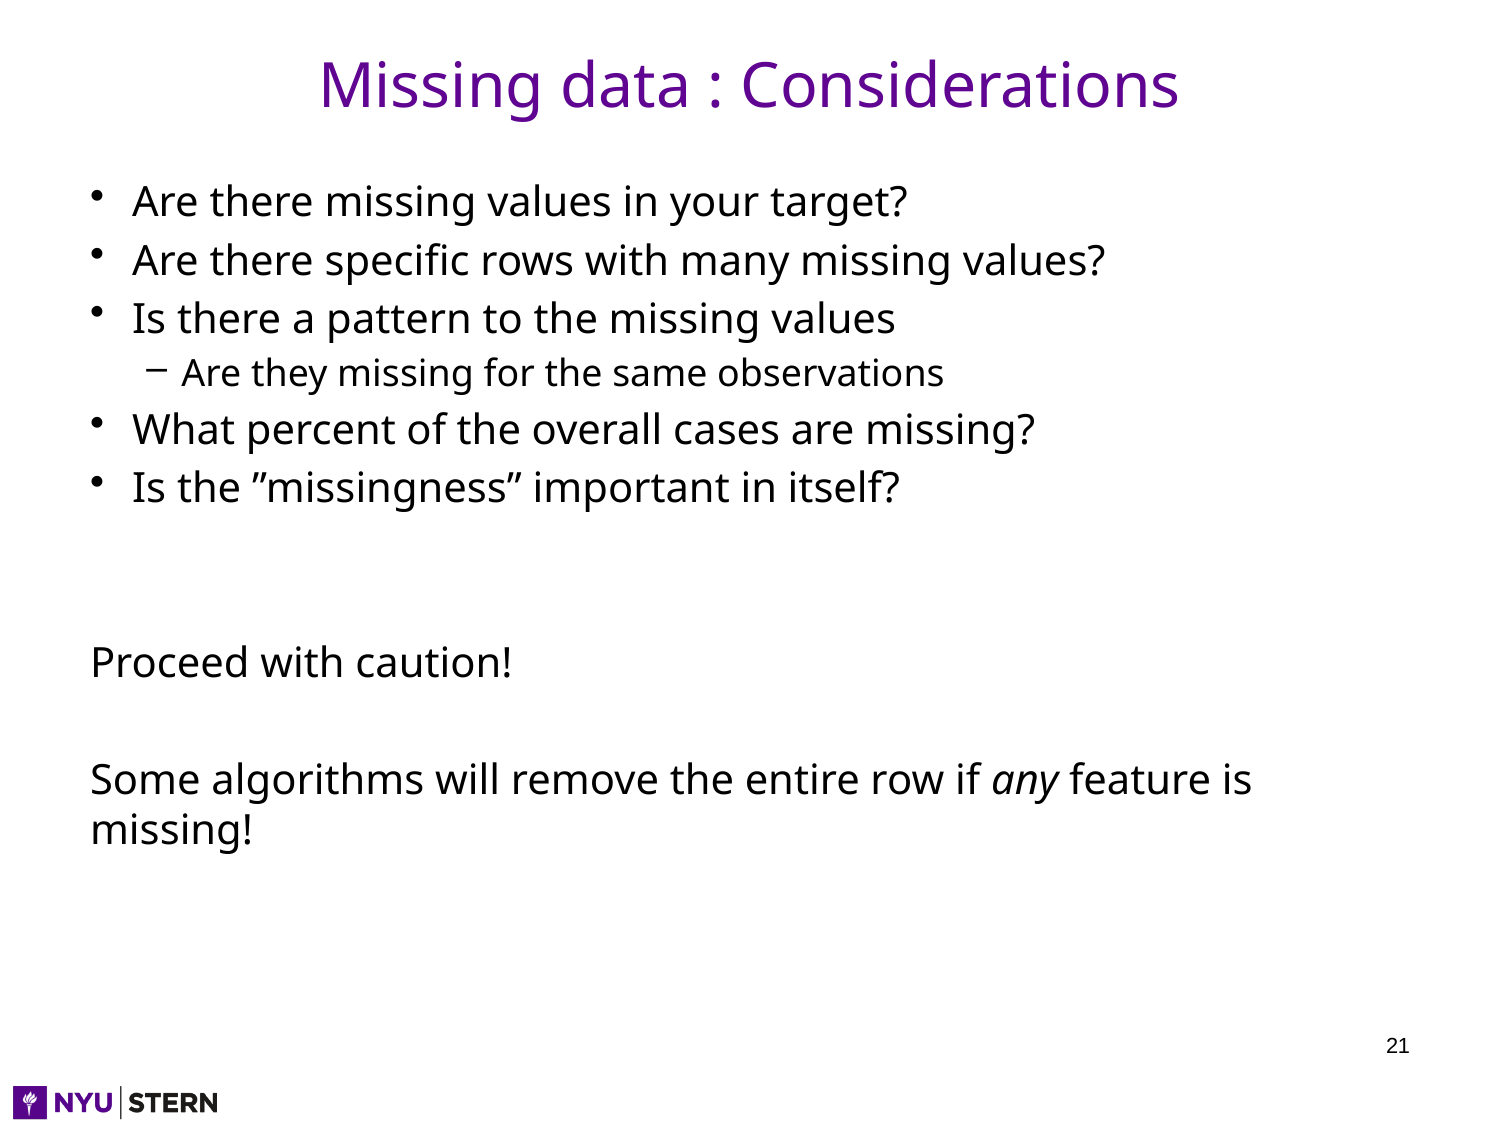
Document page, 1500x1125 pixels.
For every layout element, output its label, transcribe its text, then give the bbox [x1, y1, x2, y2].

slide_number 21 [1074, 1024, 1426, 1103]
title Missing data : Considerations [75, 22, 1425, 142]
picture [0, 1038, 230, 1125]
list Are there missing values in your target? Are there specific rows with many missing values? Is there a pattern to the missing values Are they missing for the same observations What percent of the overall cases are missing? Is the ”missingness” important in itself? Proceed with caution! Some algorithms will remove the entire row if any feature is missing! [75, 167, 1425, 958]
